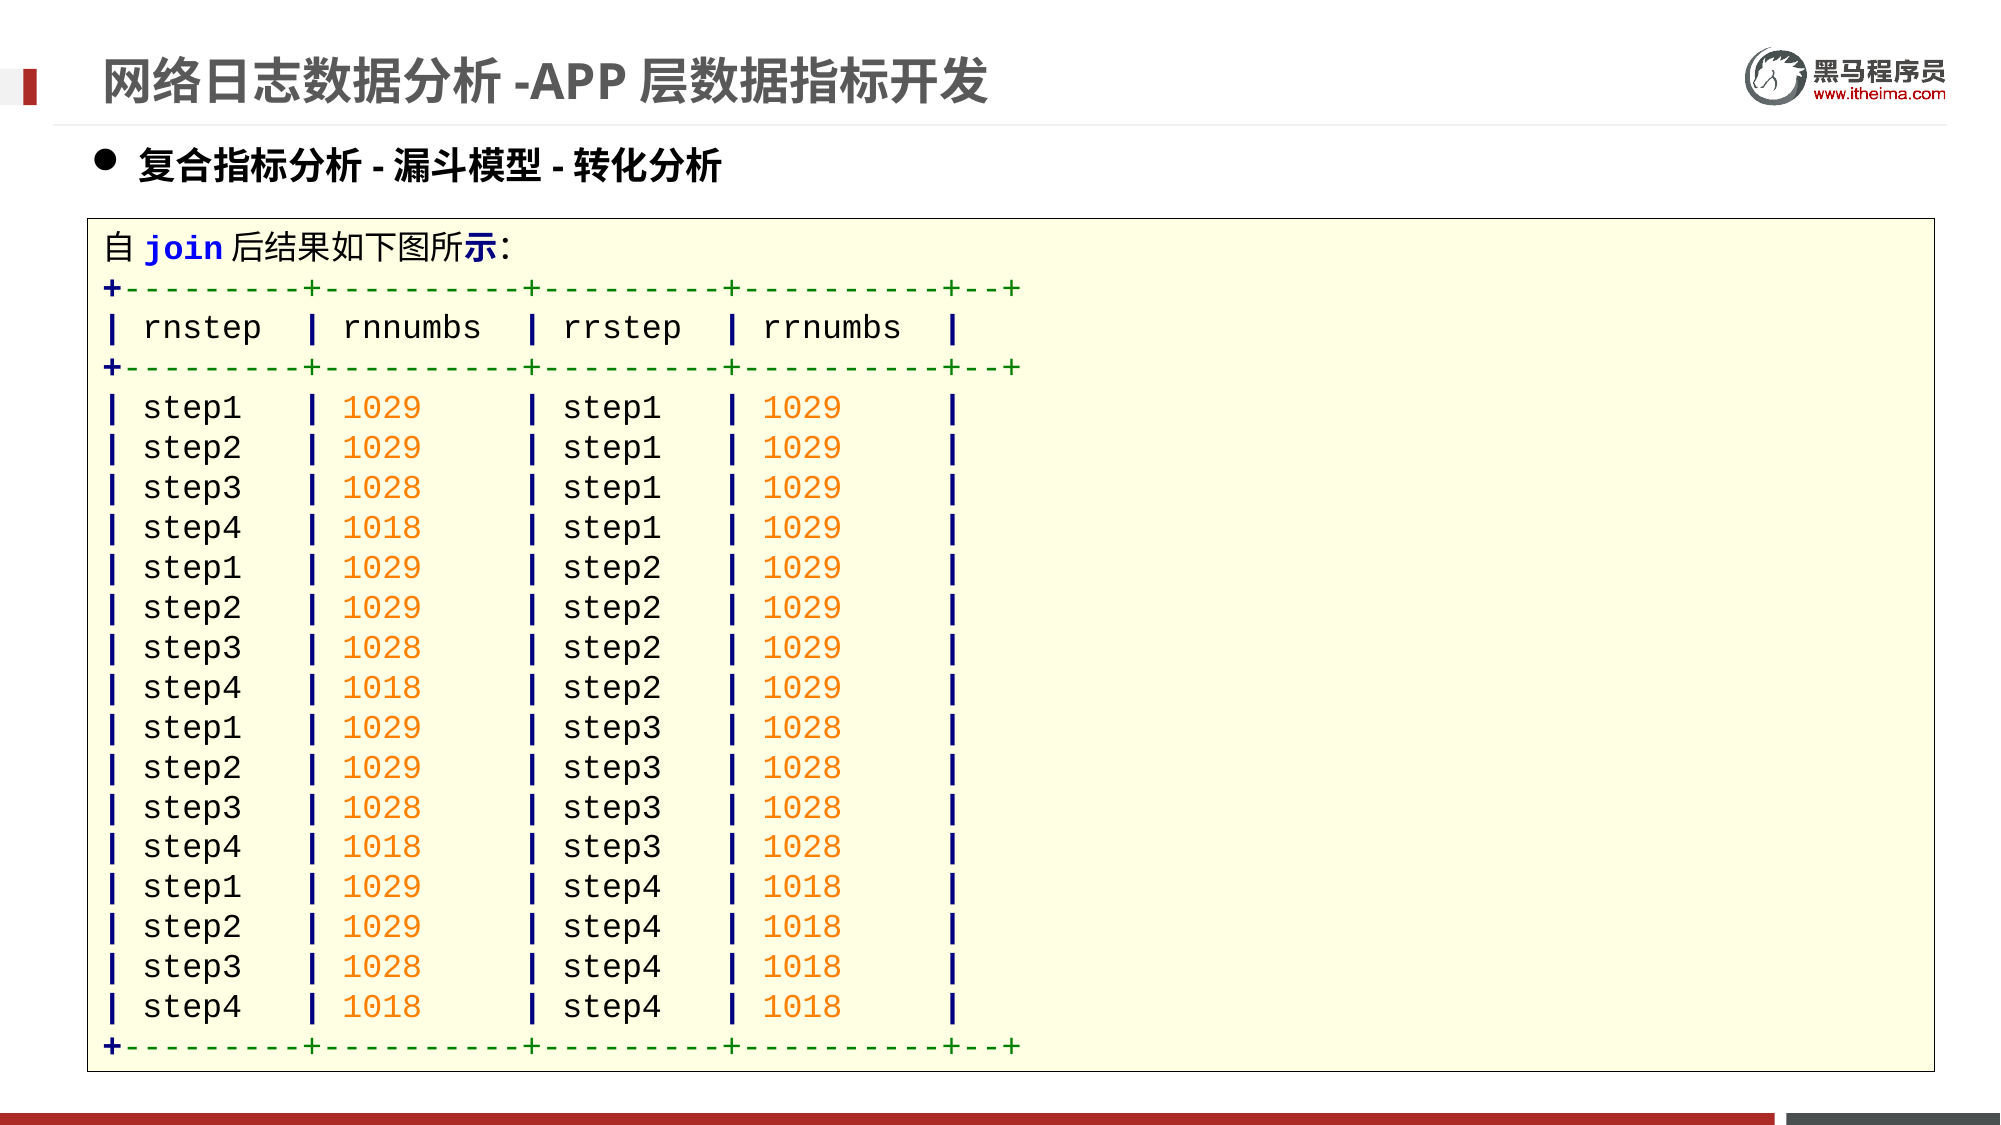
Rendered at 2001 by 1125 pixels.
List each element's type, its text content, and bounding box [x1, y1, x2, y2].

picture [1744, 46, 1946, 106]
title 网络日志数据分析-APP层数据指标开发 [87, 40, 1708, 119]
text_box 自join后结果如下图所示： +---------+----------+---------+----------+--+ | rnstep | rnnumbs | rrstep | rrnumbs | +---------+----------+---------+----------+--+ | step1 | 1029 | step1 | 1029 | | step2 | 1029 | step1 | 1029 | | step3 | 1028 | step1 | 1029 | | step4 | 1018 | step1 | 1029 | | step1 | 1029 | step2 | 1029 | | step2 | 1029 | step2 | 1029 | | step3 | 1028 | step2 | 1029 | | step4 | 1018 | step2 | 1029 | | step1 | 1029 | step3 | 1028 | | step2 | 1029 | step3 | 1028 | | step3 | 1028 | step3 | 1028 | | step4 | 1018 | step3 | 1028 | | step1 | 1029 | step4 | 1018 | | step2 | 1029 | step4 | 1018 | | step3 | 1028 | step4 | 1018 | | step4 | 1018 | step4 | 1018 | +---------+----------+---------+----------+--+ [87, 218, 1935, 1072]
text_box 复合指标分析-漏斗模型-转化分析 [76, 142, 1924, 270]
